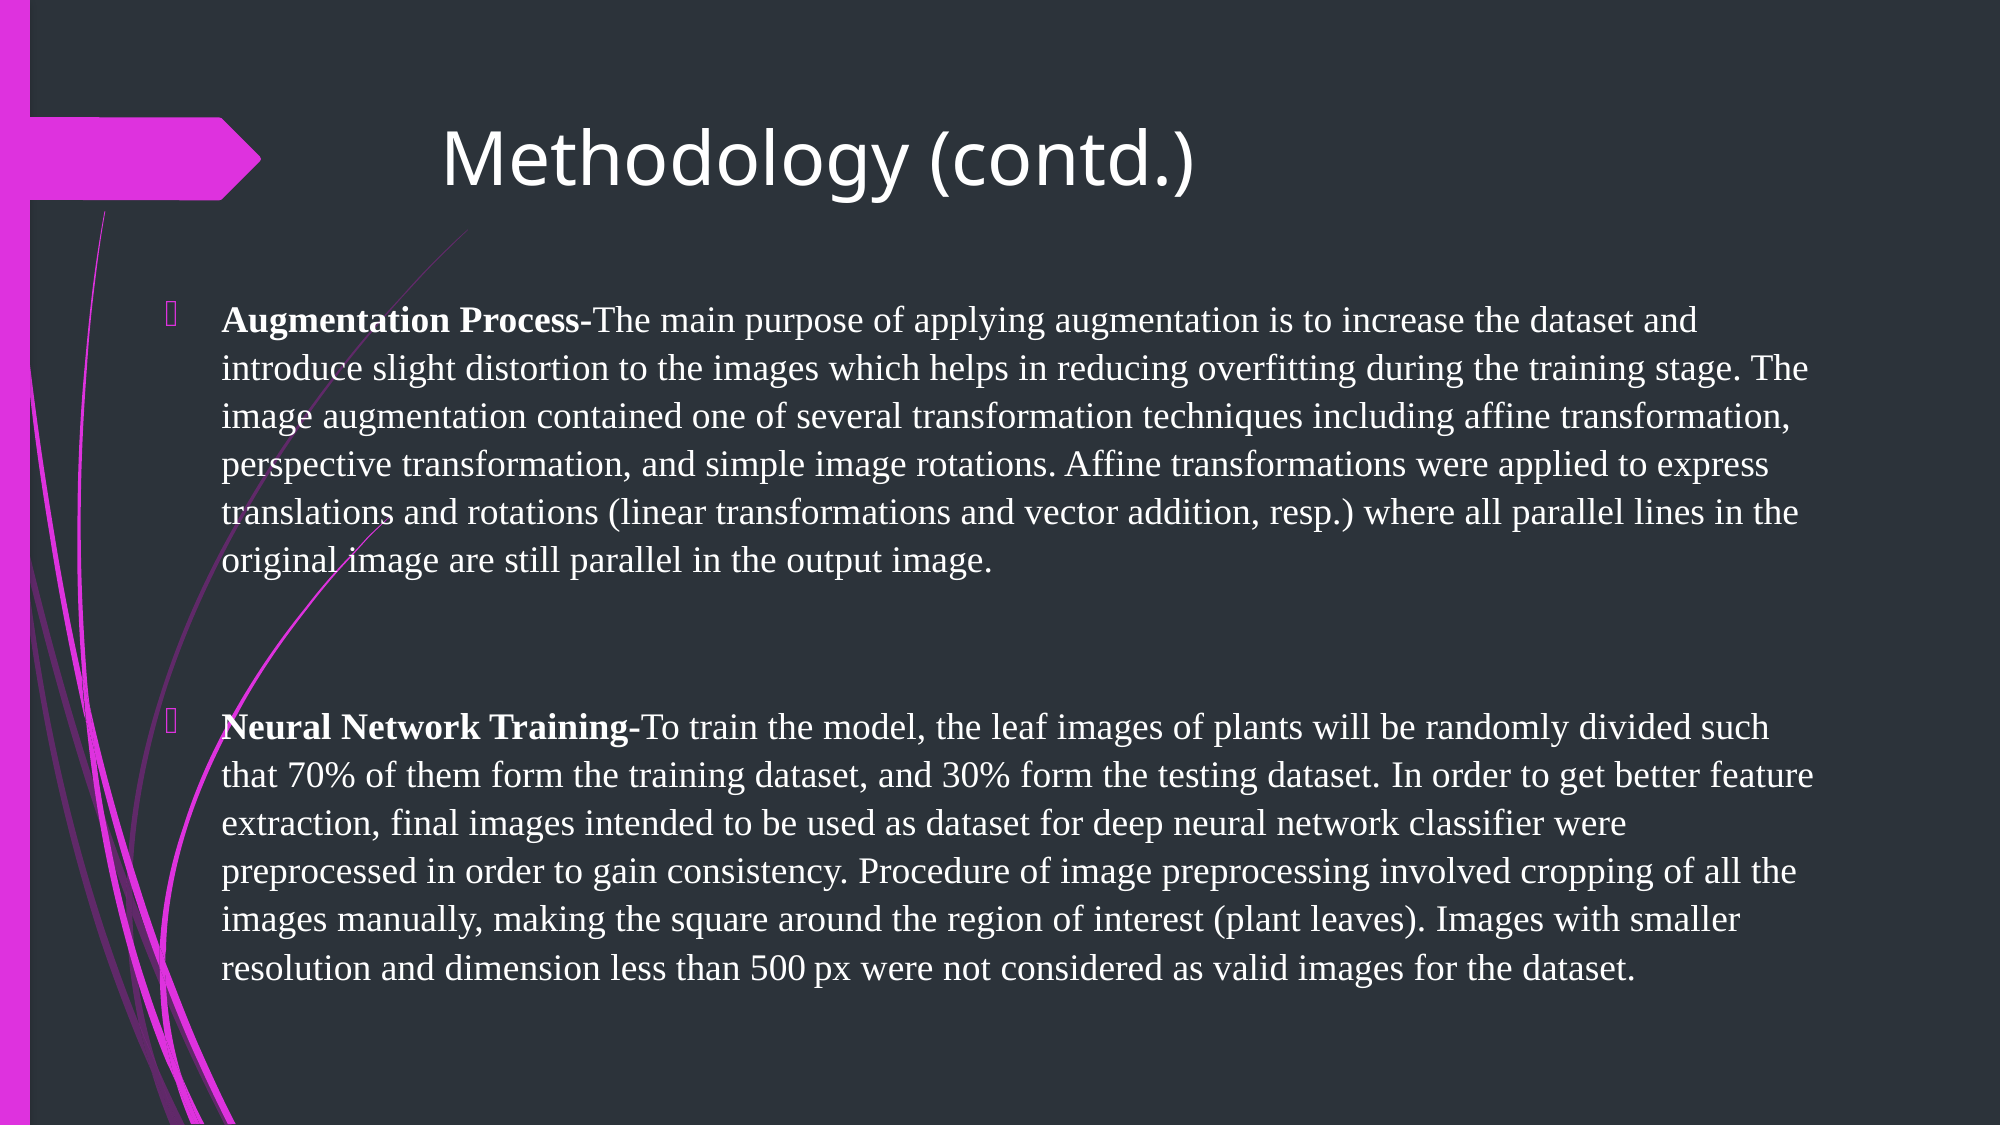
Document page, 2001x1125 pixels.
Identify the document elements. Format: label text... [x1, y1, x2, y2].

title Methodology (contd.) [425, 102, 1888, 313]
list Augmentation Process-The main purpose of applying augmentation is to increase the dataset and introduce slight distortion to the images which helps in reducing overfitting during the training stage. The image augmentation contained one of several transformation techniques including affine transformation, perspective transformation, and simple image rotations. Affine transformations were applied to express translations and rotations (linear transformations and vector addition, resp.) where all parallel lines in the original image are still parallel in the output image. Neural Network Training-To train the model, the leaf images of plants will be randomly divided such that 70% of them form the training dataset, and 30% form the testing dataset. In order to get better feature extraction, final images intended to be used as dataset for deep neural network classifier were preprocessed in order to gain consistency. Procedure of image preprocessing involved cropping of all the images manually, making the square around the region of interest (plant leaves). Images with smaller resolution and dimension less than 500 px were not considered as valid images for the dataset. [149, 284, 1849, 1125]
